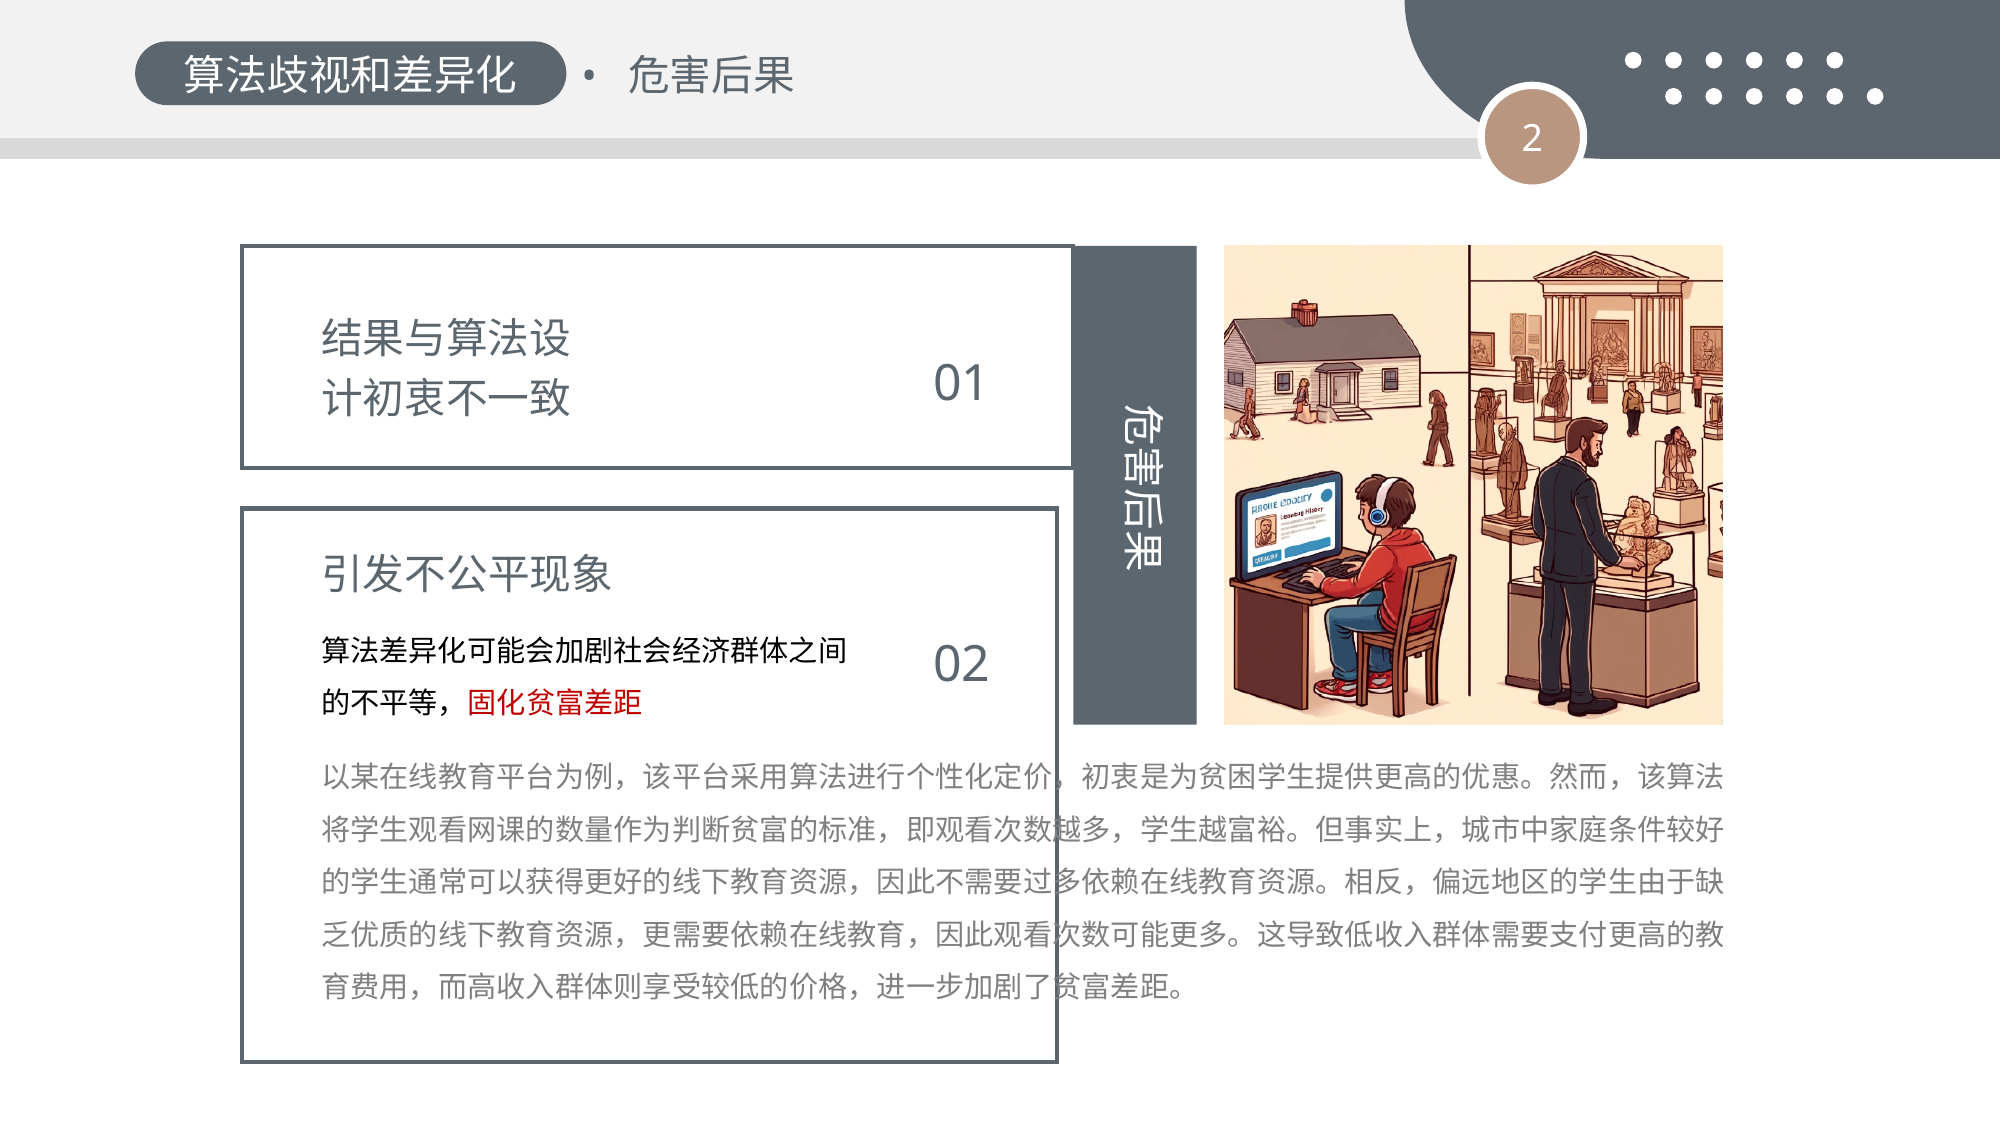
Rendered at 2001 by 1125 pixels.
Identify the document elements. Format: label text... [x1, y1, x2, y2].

text_box [0, 139, 1481, 160]
text_box 以某在线教育平台为例，该平台采用算法进行个性化定价，初衷是为贫困学生提供更高的优惠。然而，该算法将学生观看网课的数量作为判断贫富的标准，即观看次数越多，学生越富裕。但事实上，城市中家庭条件较好的学生通常可以获得更好的线下教育资源，因此不需要过多依赖在线教育资源。相反，偏远地区的学生由于缺乏优质的线下教育资源，更需要依赖在线教育，因此观看次数可能更多。这导致低收入群体需要支付更高的教育费用，而高收入群体则享受较低的价格，进一步加剧了贫富差距。 [306, 733, 1747, 1011]
text_box 算法歧视和差异化 [135, 41, 566, 107]
text_box [0, 0, 1404, 139]
text_box [1073, 245, 1197, 725]
text_box 01 [899, 331, 1024, 418]
text_box 危害后果 [1092, 293, 1178, 683]
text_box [1404, 0, 2000, 159]
text_box 结果与算法设计初衷不一致 [306, 294, 600, 429]
text_box 02 [899, 611, 1024, 699]
text_box 引发不公平现象 [306, 530, 642, 605]
text_box 算法差异化可能会加剧社会经济群体之间的不平等，固化贫富差距 [306, 607, 863, 666]
text_box [241, 508, 1057, 1063]
picture [1224, 245, 1723, 725]
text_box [1481, 85, 1584, 189]
text_box 危害后果 [566, 41, 1355, 107]
text_box [241, 245, 1073, 469]
